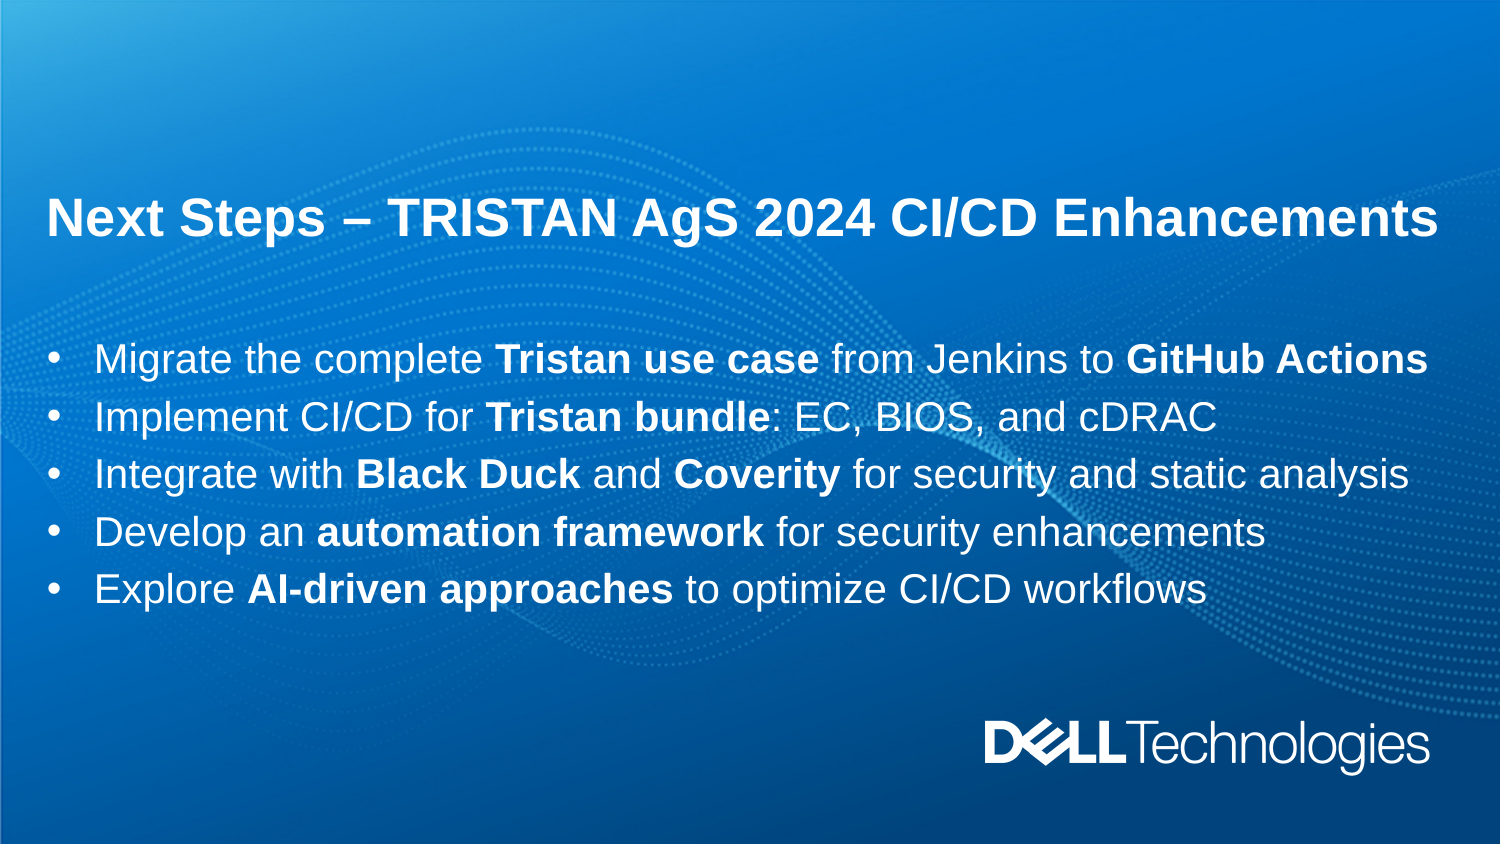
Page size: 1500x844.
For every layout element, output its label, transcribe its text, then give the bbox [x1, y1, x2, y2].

title Next Steps – TRISTAN AgS 2024 CI/CD Enhancements [46, 67, 1454, 314]
picture [0, 0, 1500, 844]
subtitle Migrate the complete Tristan use case from Jenkins to GitHub Actions Implement CI/CD for Tristan bundle: EC, BIOS, and cDRAC Integrate with Black Duck and Coverity for security and static analysis Develop an automation framework for security enhancements Explore AI-driven approaches to optimize CI/CD workflows [46, 337, 1454, 625]
